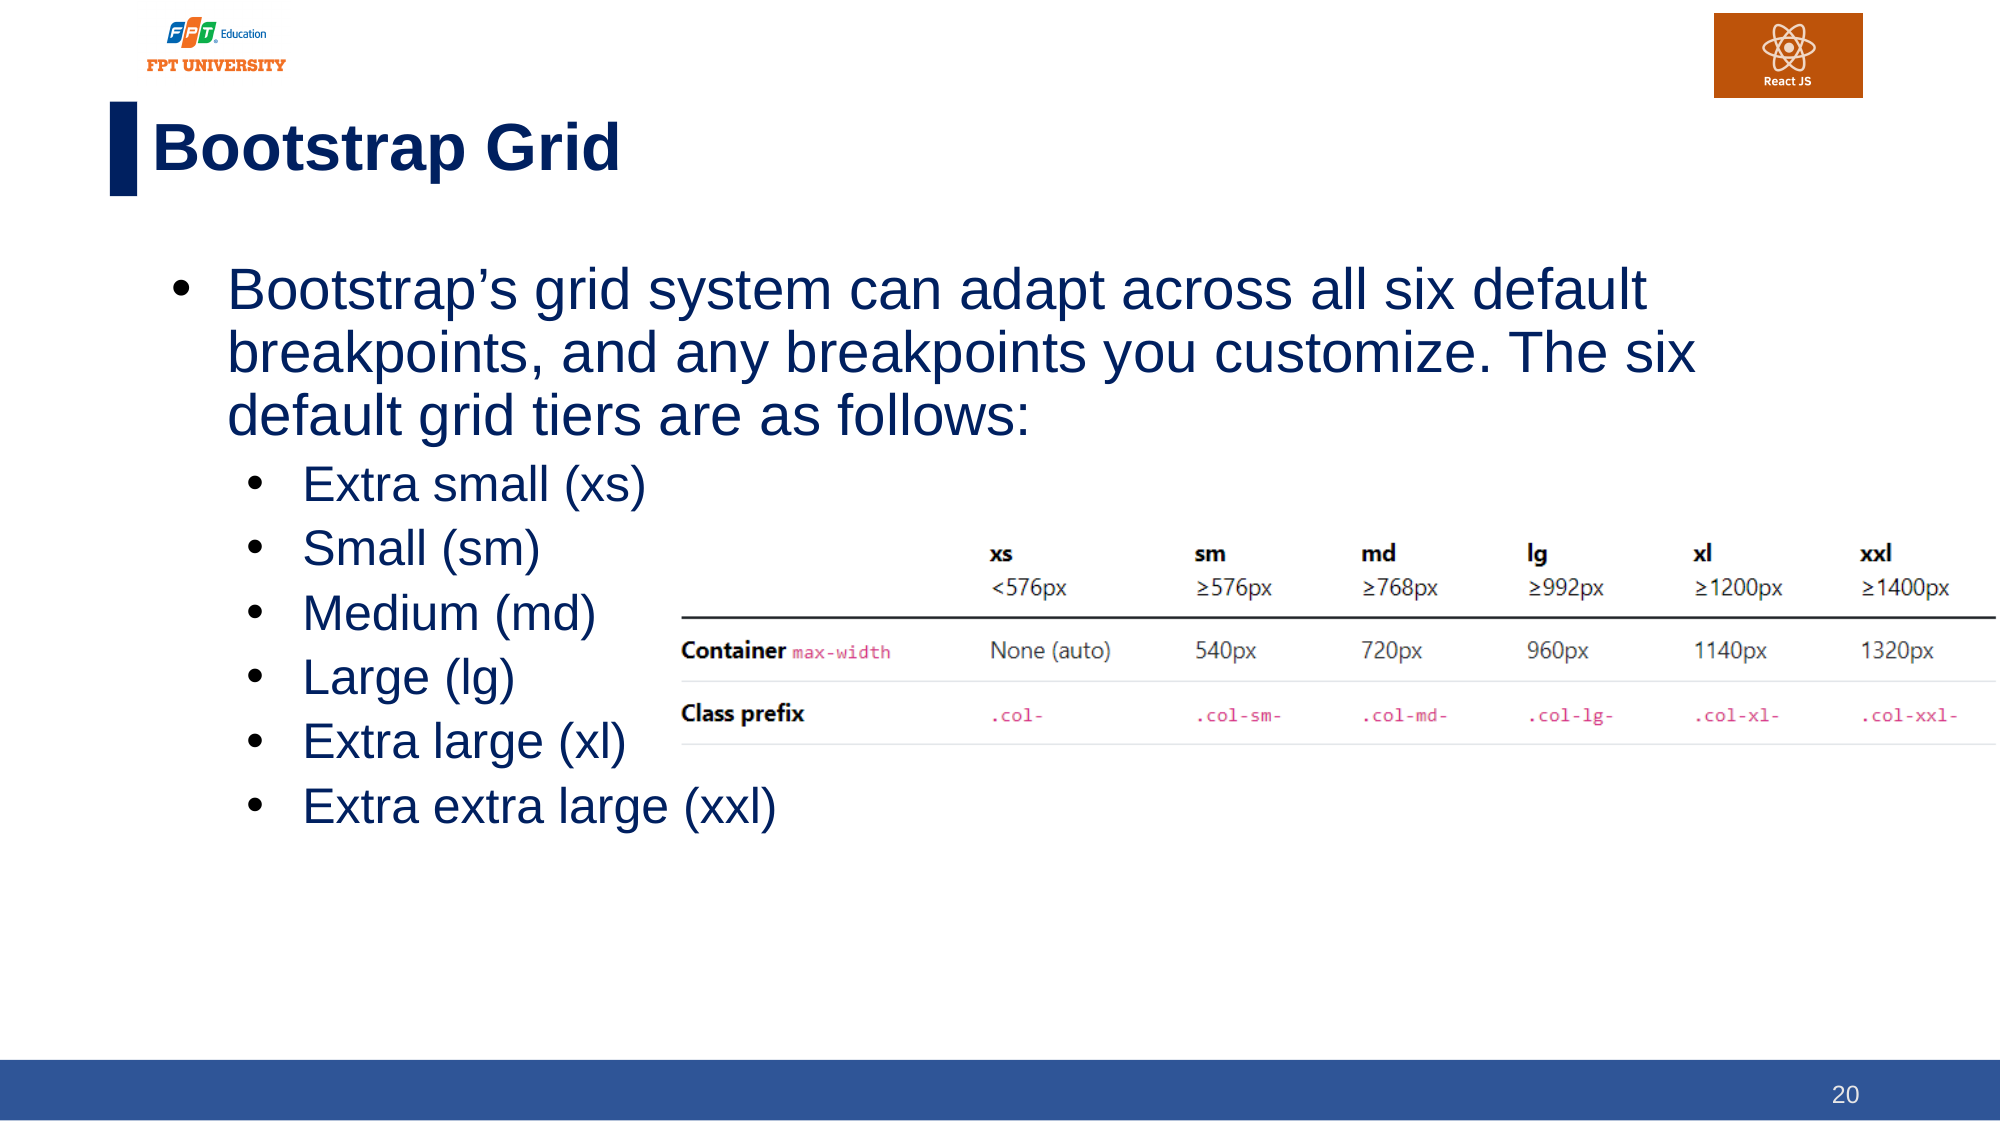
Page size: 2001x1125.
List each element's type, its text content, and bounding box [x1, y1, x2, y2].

slide_number 20 [1424, 1063, 1875, 1123]
list Bootstrap’s grid system can adapt across all six default breakpoints, and any breakpoints you customize. The six default grid tiers are as follows: Extra small (xs) Small (sm) Medium (md) Large (lg) Extra large (xl) Extra extra large (xxl) [137, 251, 1863, 966]
title Bootstrap Grid [137, 101, 1863, 197]
picture [669, 505, 2000, 749]
picture [137, 1, 291, 86]
